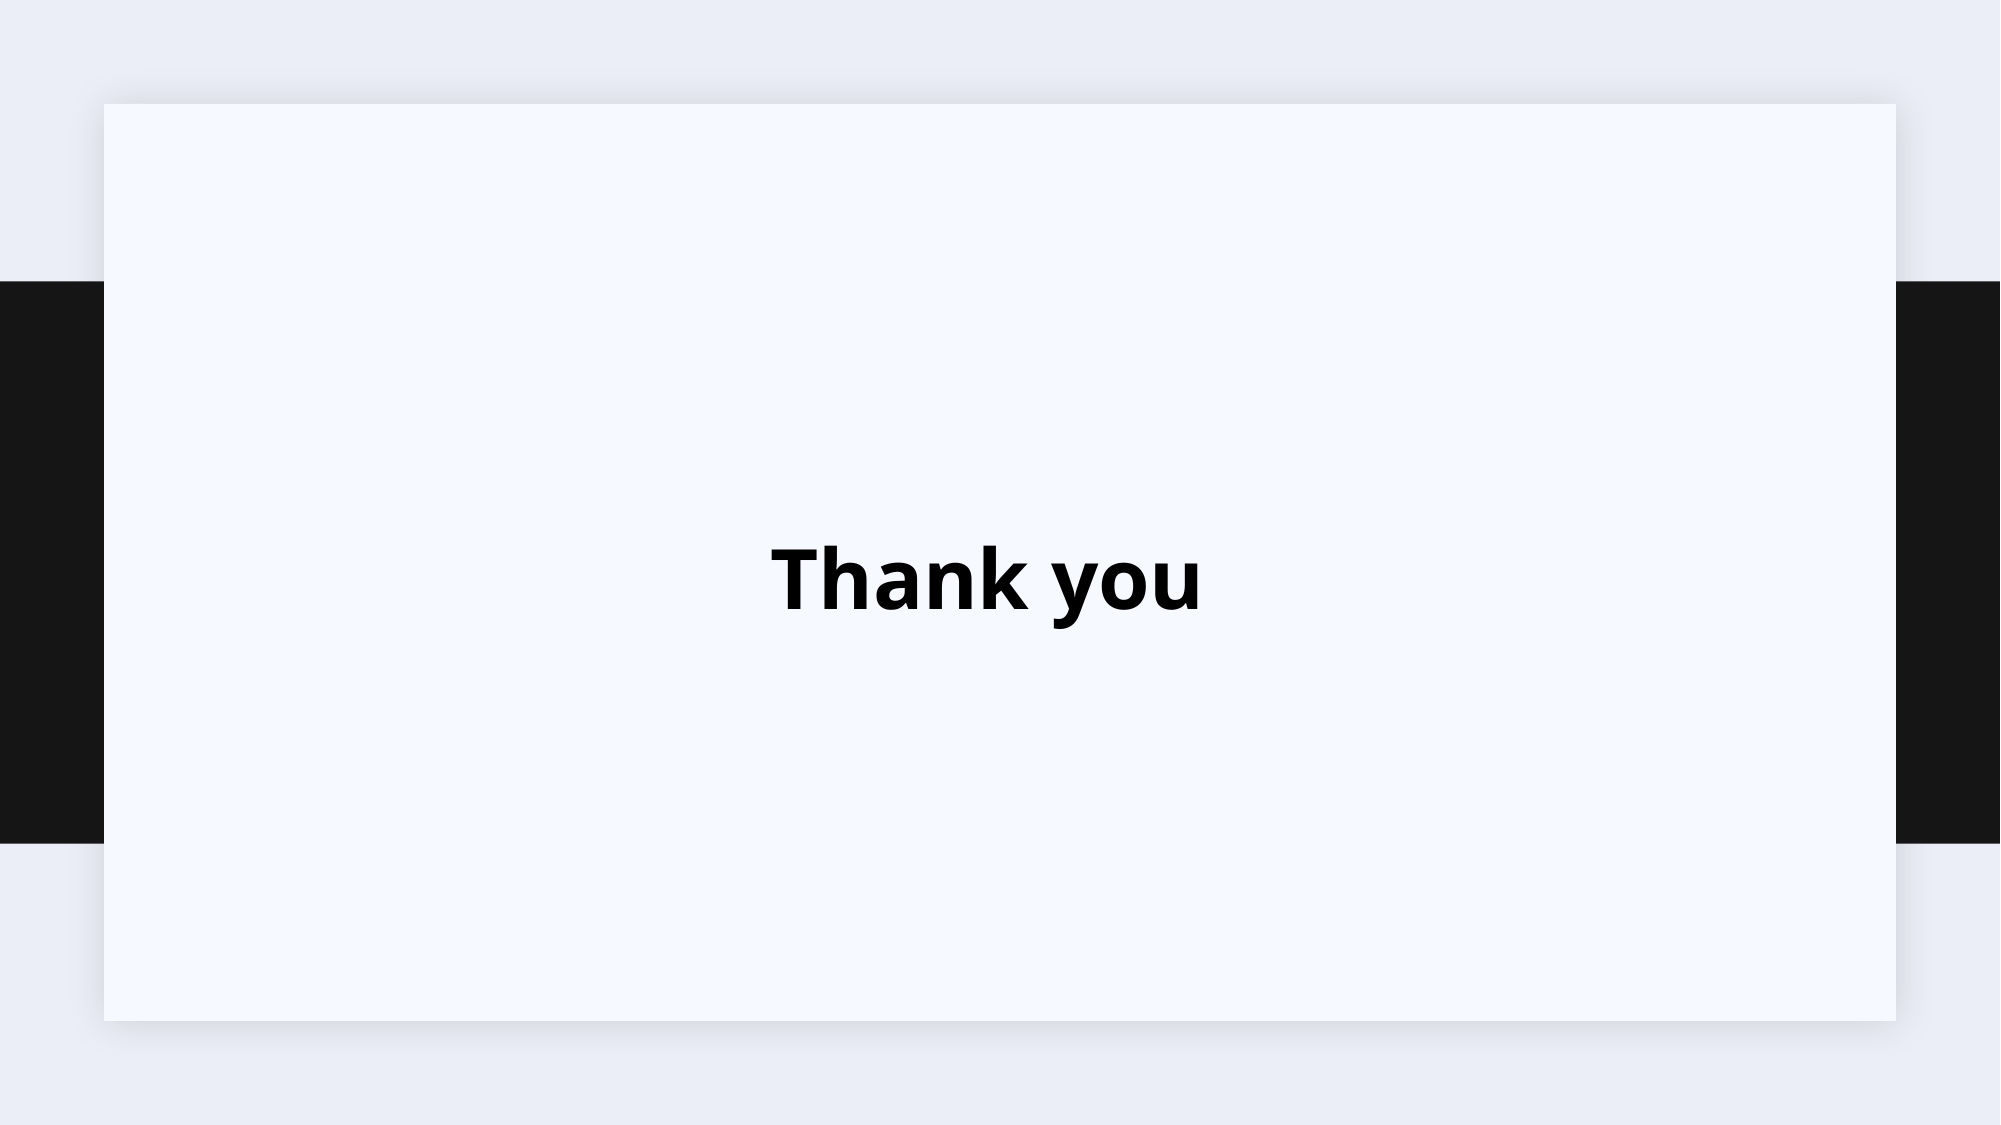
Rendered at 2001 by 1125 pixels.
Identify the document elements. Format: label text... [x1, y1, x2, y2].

list Thank you [183, 173, 1830, 971]
